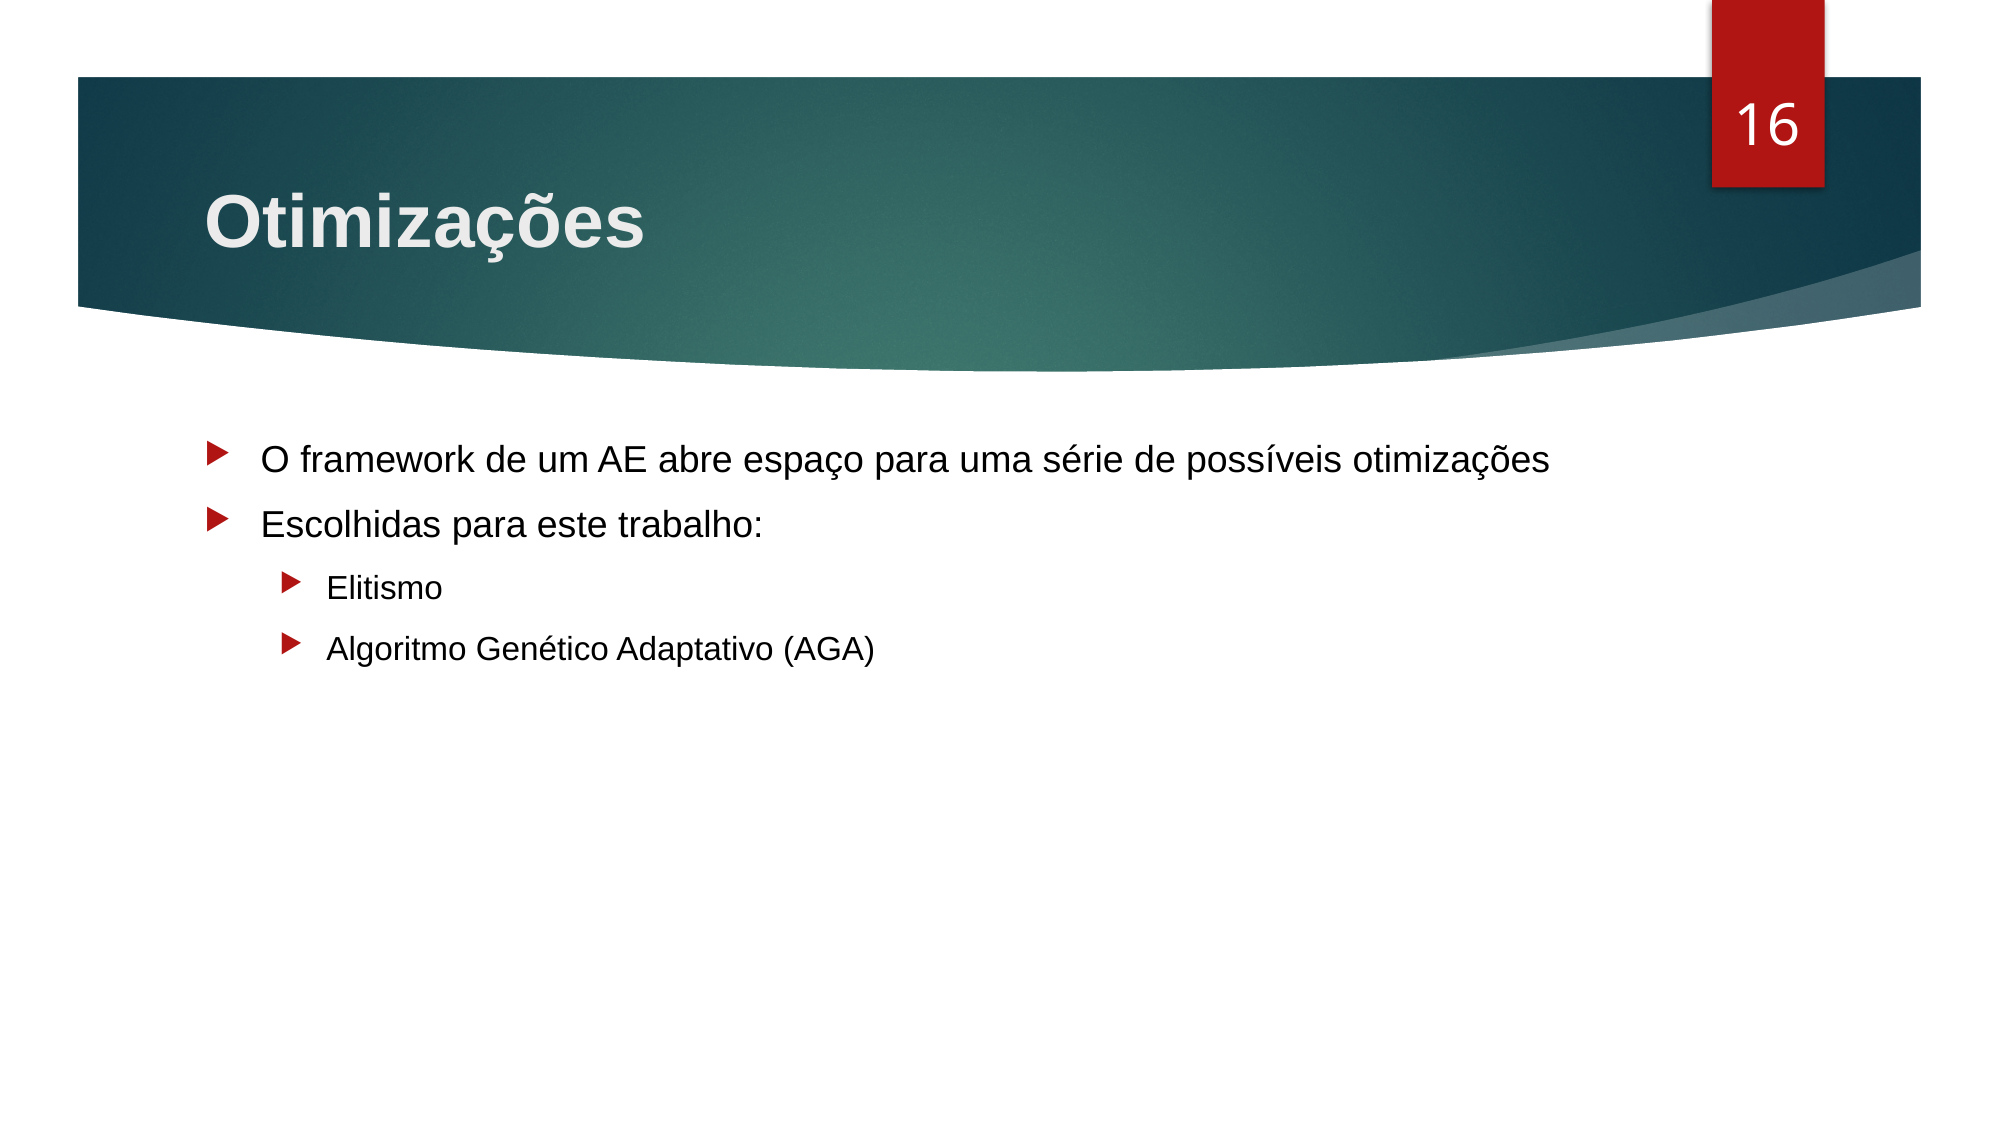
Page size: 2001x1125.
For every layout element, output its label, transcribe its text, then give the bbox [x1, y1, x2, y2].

slide_number 15 [1698, 48, 1836, 175]
list O framework de um AE abre espaço para uma série de possíveis otimizações Escolhidas para este trabalho: Elitismo Algoritmo Genético Adaptativo (AGA) [189, 427, 1772, 1104]
title Otimizações [189, 159, 1638, 276]
